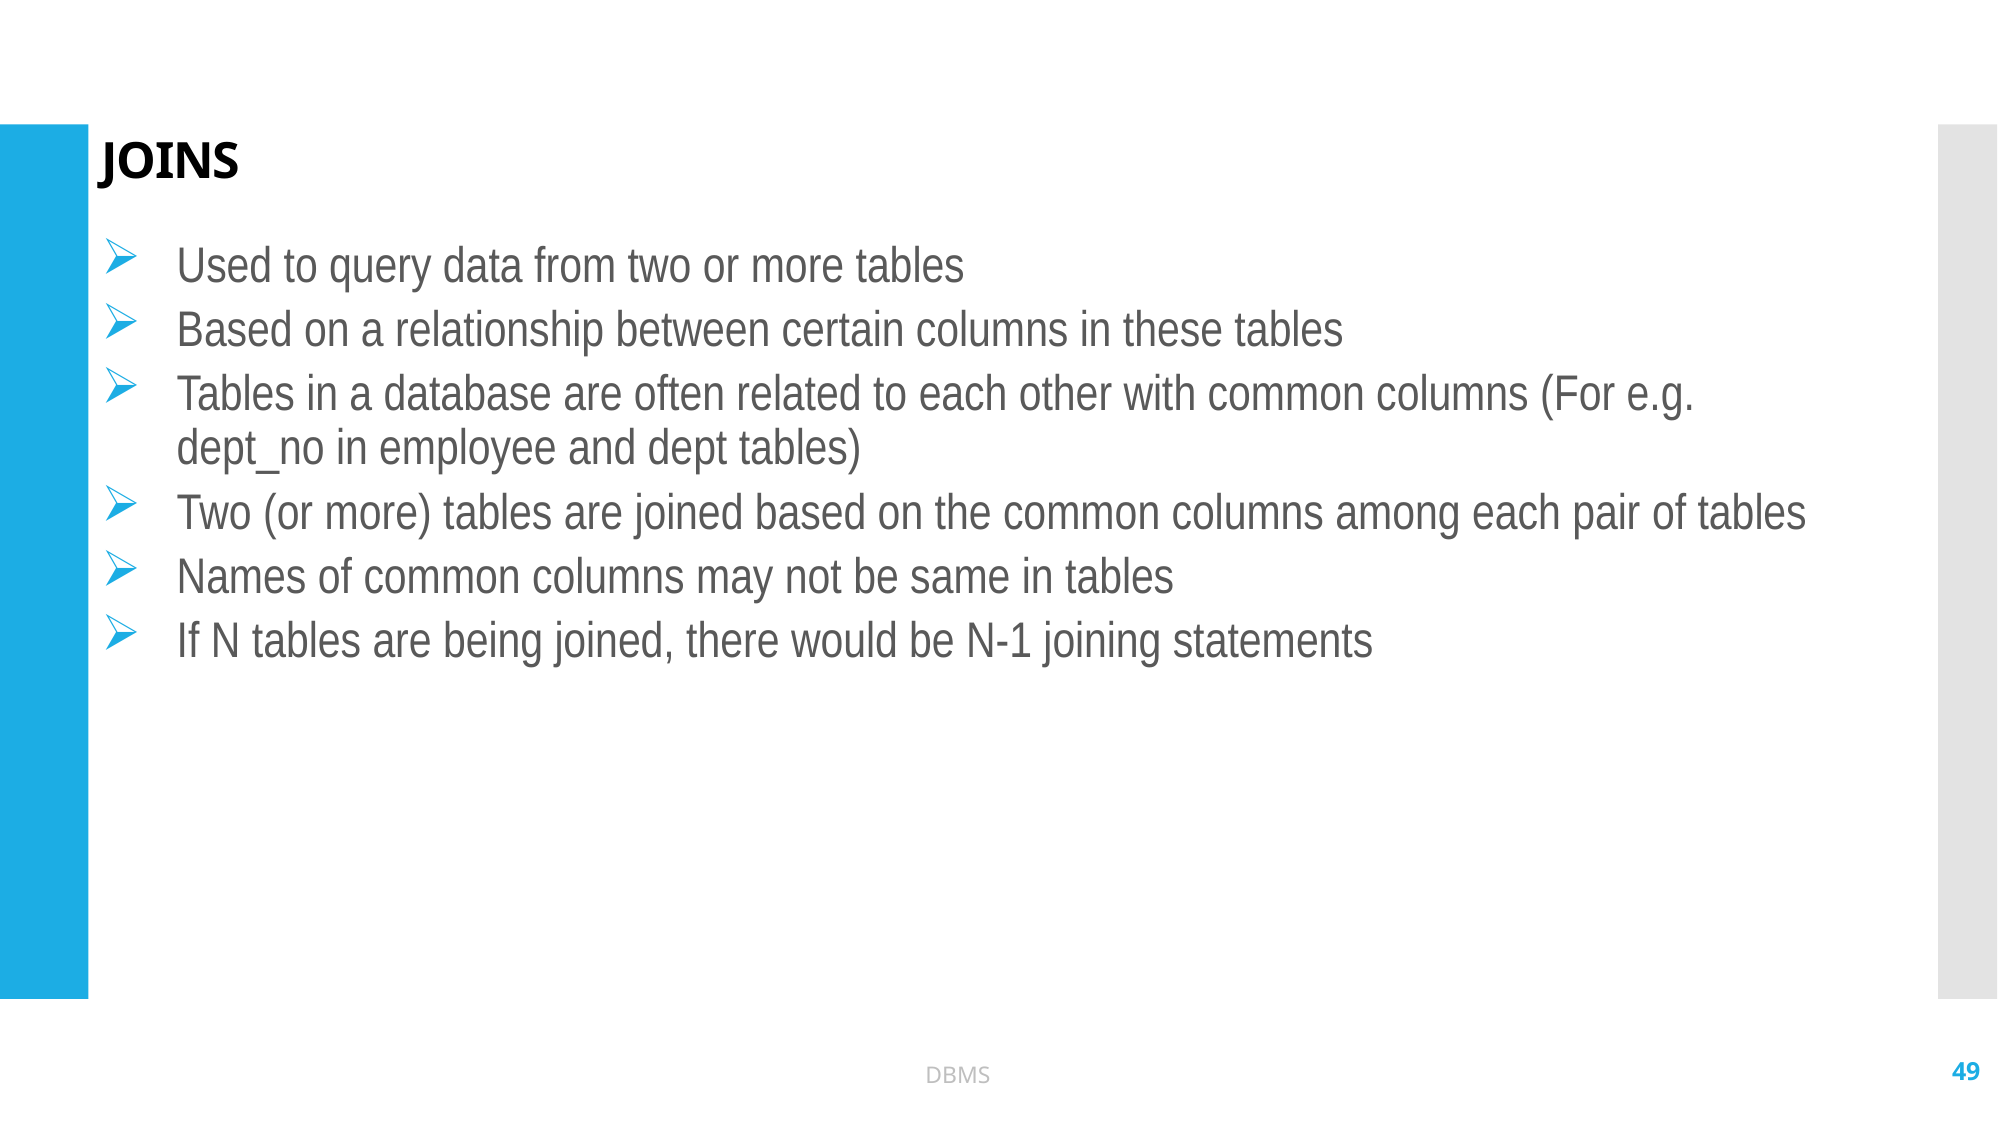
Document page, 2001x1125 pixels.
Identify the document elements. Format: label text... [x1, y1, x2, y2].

title JOINS [86, 128, 1653, 189]
slide_number 49 [1744, 1042, 1996, 1103]
list Used to query data from two or more tables Based on a relationship between certain columns in these tables Tables in a database are often related to each other with common columns (For e.g. dept_no in employee and dept tables) Two (or more) tables are joined based on the common columns among each pair of tables Names of common columns may not be same in tables If N tables are being joined, there would be N-1 joining statements [86, 231, 1830, 1036]
footer DBMS [473, 1046, 1443, 1107]
